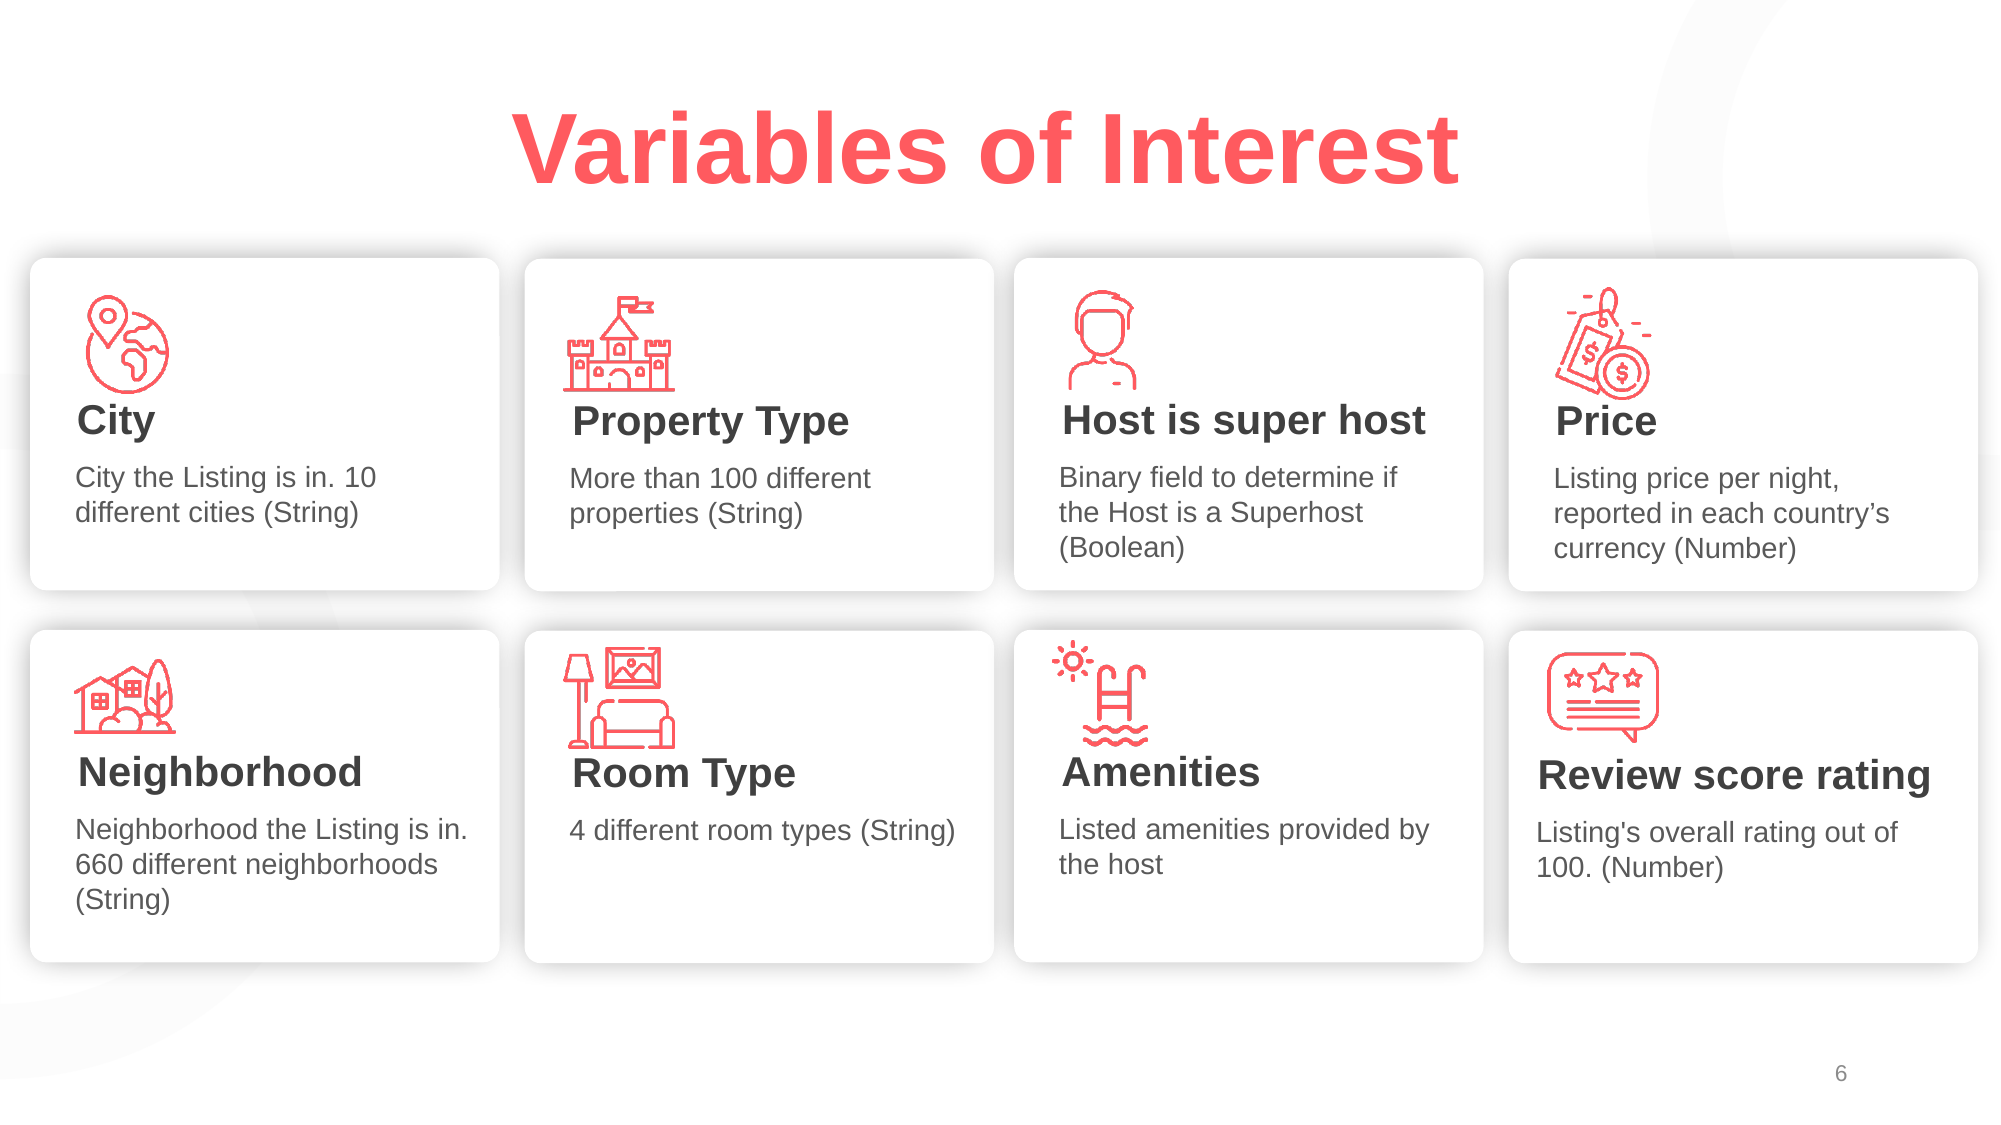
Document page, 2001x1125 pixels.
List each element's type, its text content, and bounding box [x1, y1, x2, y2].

text_box Review score rating [1522, 740, 1947, 806]
picture [68, 286, 181, 399]
text_box [523, 629, 996, 965]
picture [1547, 641, 1659, 754]
text_box [1013, 256, 1485, 592]
text_box Neighborhood the Listing is in. 660 different neighborhoods (String) [60, 803, 489, 923]
text_box City the Listing is in. 10 different cities (String) [60, 450, 465, 536]
text_box [1507, 257, 1980, 593]
title Variables of Interest [162, 89, 1838, 213]
text_box Listed amenities provided by the host [1044, 803, 1473, 888]
picture [68, 640, 181, 753]
text_box Room Type [557, 738, 812, 804]
picture [1052, 290, 1152, 390]
text_box City [62, 385, 171, 450]
slide_number 6 [1412, 1042, 1863, 1103]
text_box More than 100 different properties (String) [554, 451, 960, 537]
text_box [29, 628, 501, 964]
picture [562, 641, 675, 754]
text_box Listing price per night, reported in each country’s currency (Number) [1538, 451, 1964, 572]
text_box [29, 256, 501, 592]
picture [562, 287, 675, 400]
text_box Price [1540, 385, 1673, 451]
text_box Neighborhood [63, 737, 379, 803]
text_box [523, 257, 996, 593]
text_box Listing's overall rating out of 100. (Number) [1521, 806, 1950, 891]
text_box [1507, 629, 1980, 965]
picture [1547, 287, 1659, 400]
text_box Binary field to determine if the Host is a Superhost (Boolean) [1044, 450, 1449, 571]
picture [1052, 640, 1165, 753]
text_box Property Type [557, 385, 865, 451]
text_box Host is super host [1047, 385, 1442, 450]
text_box 4 different room types (String) [554, 804, 983, 854]
text_box Amenities [1046, 737, 1276, 803]
text_box [1013, 628, 1485, 964]
